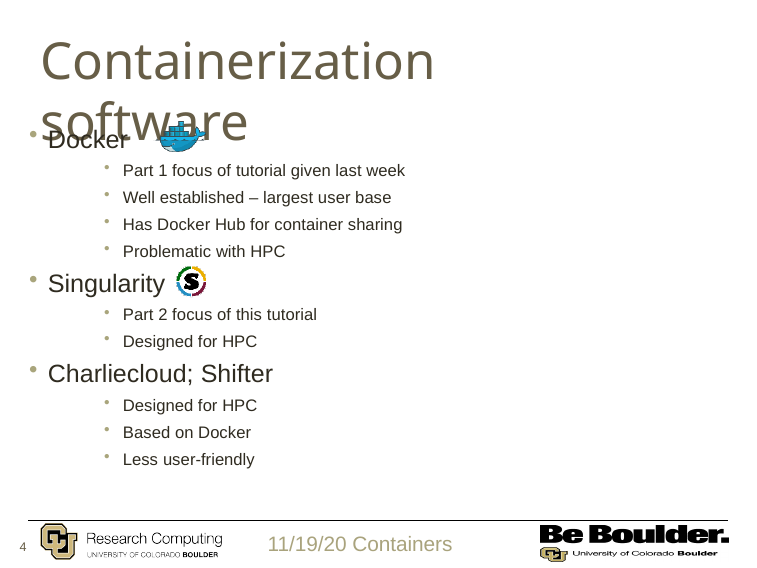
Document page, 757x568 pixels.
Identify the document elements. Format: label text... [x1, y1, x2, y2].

picture [173, 264, 208, 298]
picture [540, 525, 729, 562]
picture [40, 523, 222, 560]
title Containerization software [40, 28, 654, 90]
text_box Docker Part 1 focus of tutorial given last week Well established – largest user base Has Docker Hub for container sharing Problematic with HPC Singularity Part 2 focus of this tutorial Designed for HPC Charliecloud; Shifter Designed for HPC Based on Docker Less user-friendly [28, 115, 716, 506]
picture [152, 121, 208, 155]
slide_number 4 [15, 539, 35, 562]
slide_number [265, 530, 489, 556]
